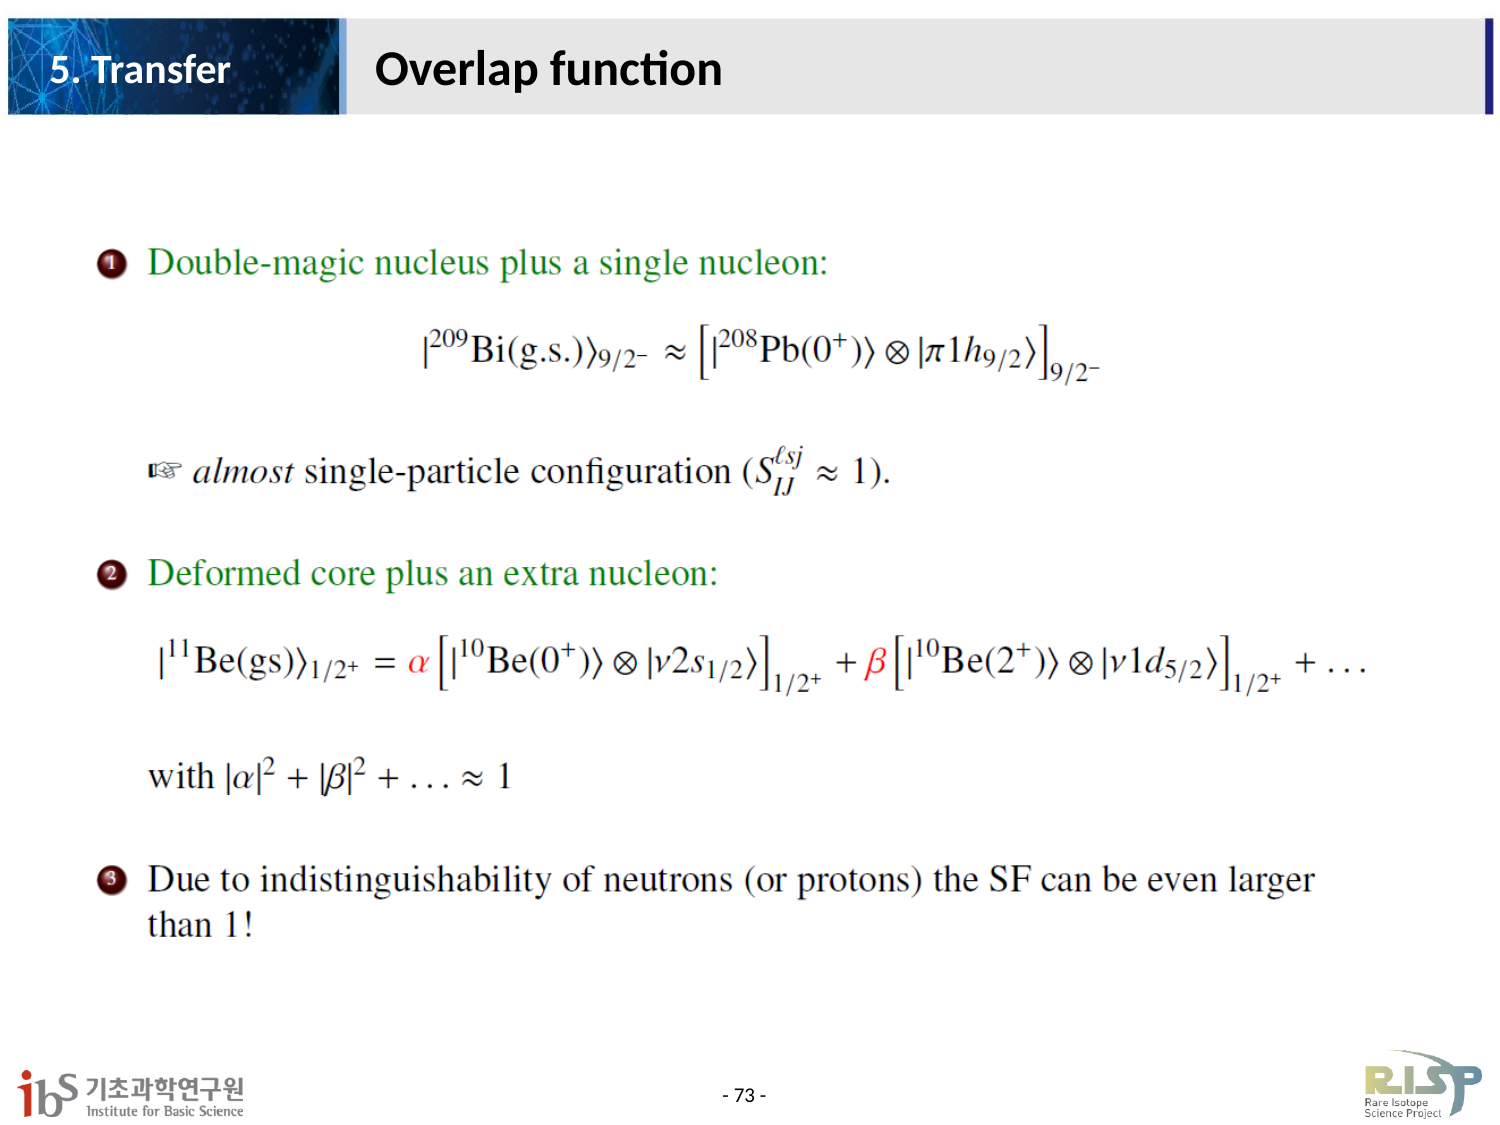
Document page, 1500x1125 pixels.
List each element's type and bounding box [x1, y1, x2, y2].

picture [1364, 1049, 1482, 1119]
picture [76, 219, 1383, 955]
picture [17, 1070, 243, 1117]
picture [2, 10, 1500, 130]
